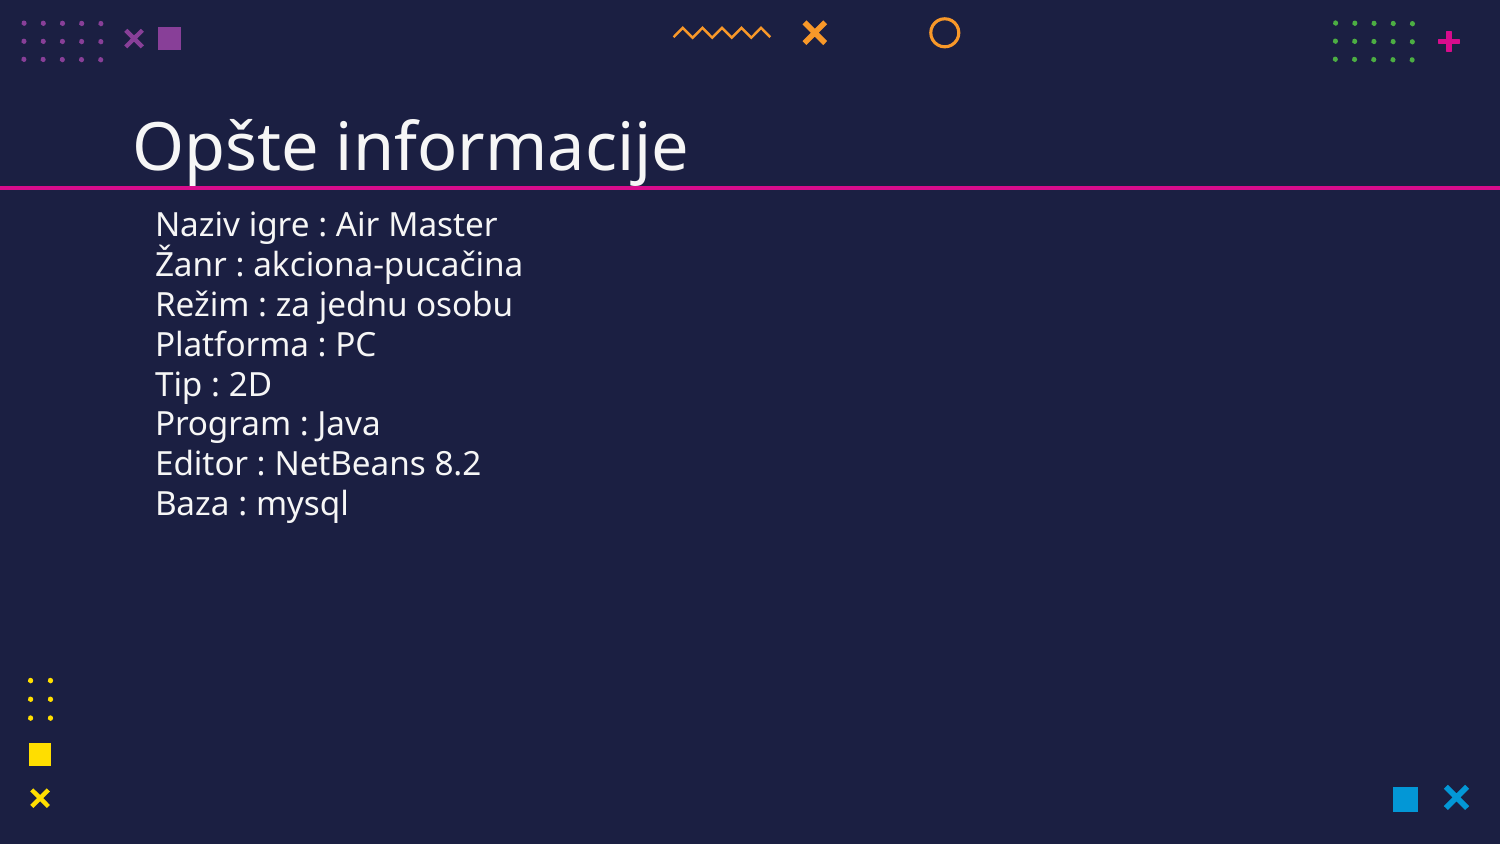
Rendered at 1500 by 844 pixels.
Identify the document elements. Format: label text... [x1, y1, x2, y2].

list Naziv igre : Air Master Žanr : akciona-pucačina Režim : za jednu osobu Platforma : PC Tip : 2D Program : Java Editor : NetBeans 8.2 Baza : mysql [116, 187, 1383, 756]
title Opšte informacije [116, 88, 1383, 183]
